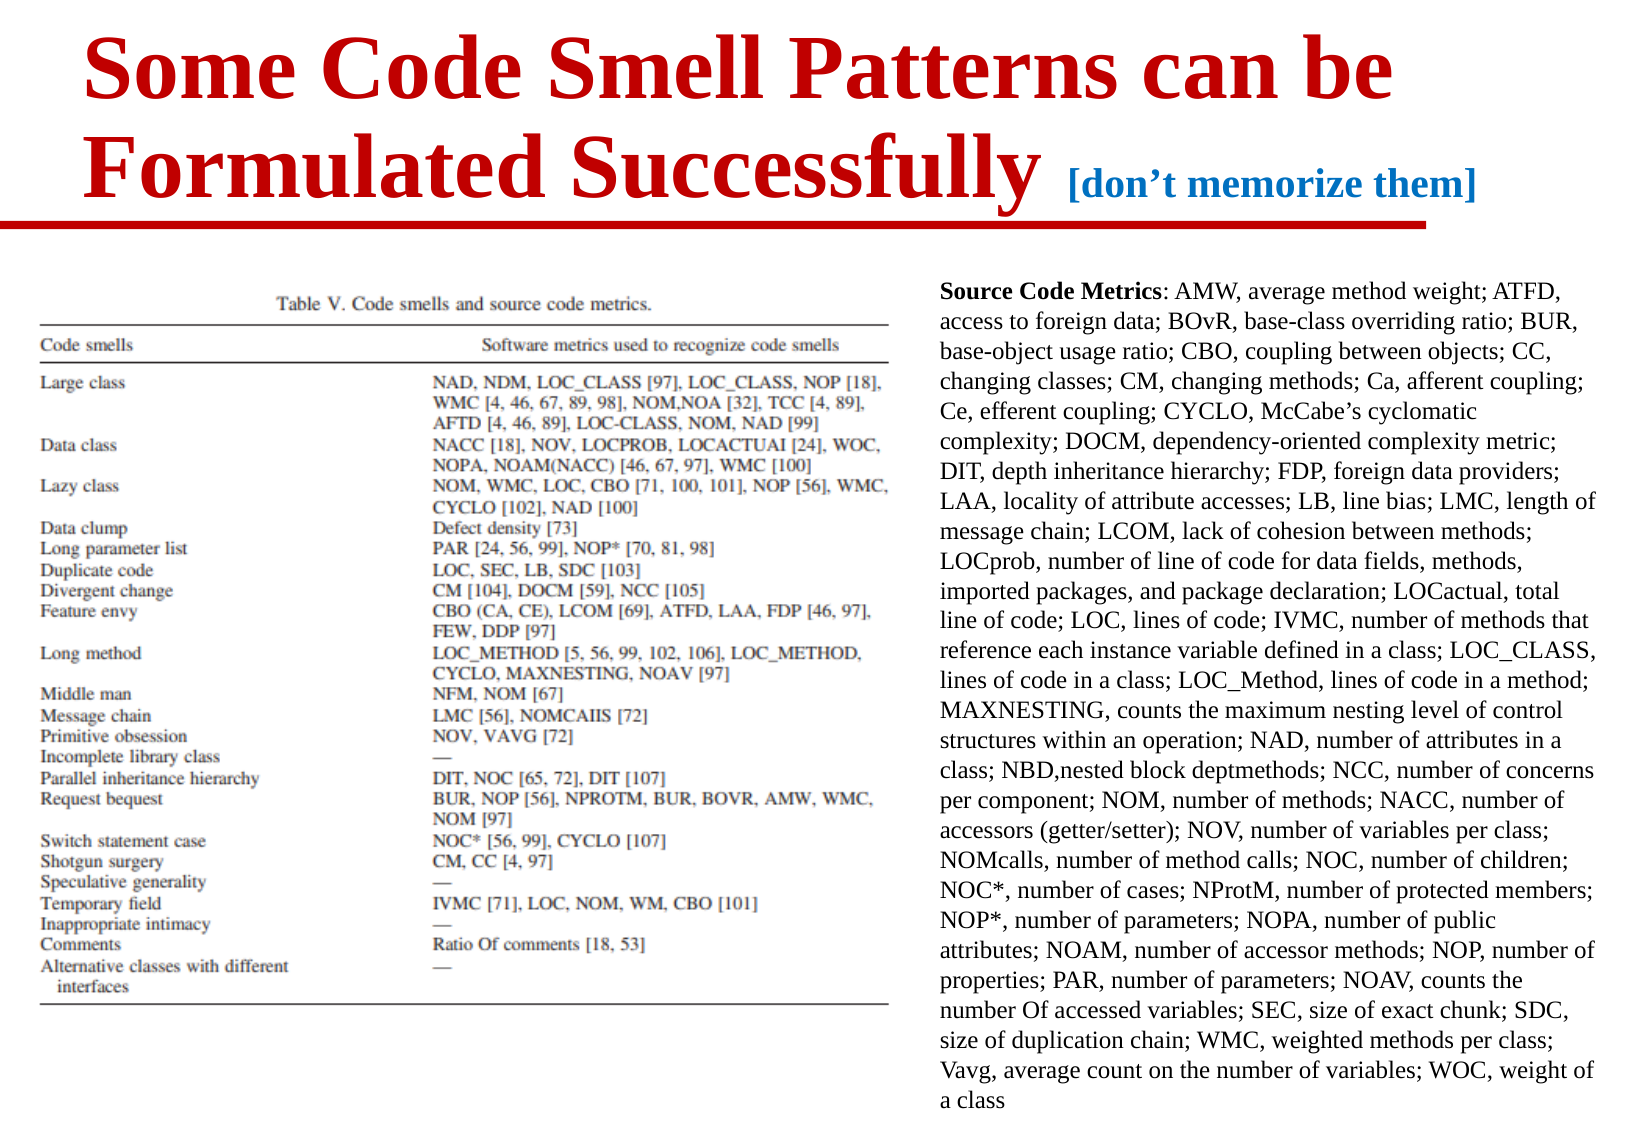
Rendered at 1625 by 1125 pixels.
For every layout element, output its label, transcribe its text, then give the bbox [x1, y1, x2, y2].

title Some Code Smell Patterns can be Formulated Successfully [don’t memorize them] [67, 43, 1550, 225]
list Source Code Metrics: AMW, average method weight; ATFD, access to foreign data; BOvR, base-class overriding ratio; BUR, base-object usage ratio; CBO, coupling between objects; CC, changing classes; CM, changing methods; Ca, afferent coupling; Ce, efferent coupling; CYCLO, McCabe’s cyclomatic complexity; DOCM, dependency-oriented complexity metric; DIT, depth inheritance hierarchy; FDP, foreign data providers; LAA, locality of attribute accesses; LB, line bias; LMC, length of message chain; LCOM, lack of cohesion between methods; LOCprob, number of line of code for data fields, methods, imported packages, and package declaration; LOCactual, total line of code; LOC, lines of code; IVMC, number of methods that reference each instance variable defined in a class; LOC_CLASS, lines of code in a class; LOC_Method, lines of code in a method; MAXNESTING, counts the maximum nesting level of control structures within an operation; NAD, number of attributes in a class; NBD,nested block deptmethods; NCC, number of concerns per component; NOM, number of methods; NACC, number of accessors (getter/setter); NOV, number of variables per class; NOMcalls, number of method calls; NOC, number of children; NOC*, number of cases; NProtM, number of protected members; NOP*, number of parameters; NOPA, number of public attributes; NOAM, number of accessor methods; NOP, number of properties; PAR, number of parameters; NOAV, counts the number Of accessed variables; SEC, size of exact chunk; SDC, size of duplication chain; WMC, weighted methods per class; Vavg, average count on the number of variables; WOC, weight of a class [924, 267, 1613, 1080]
picture [11, 276, 900, 1013]
